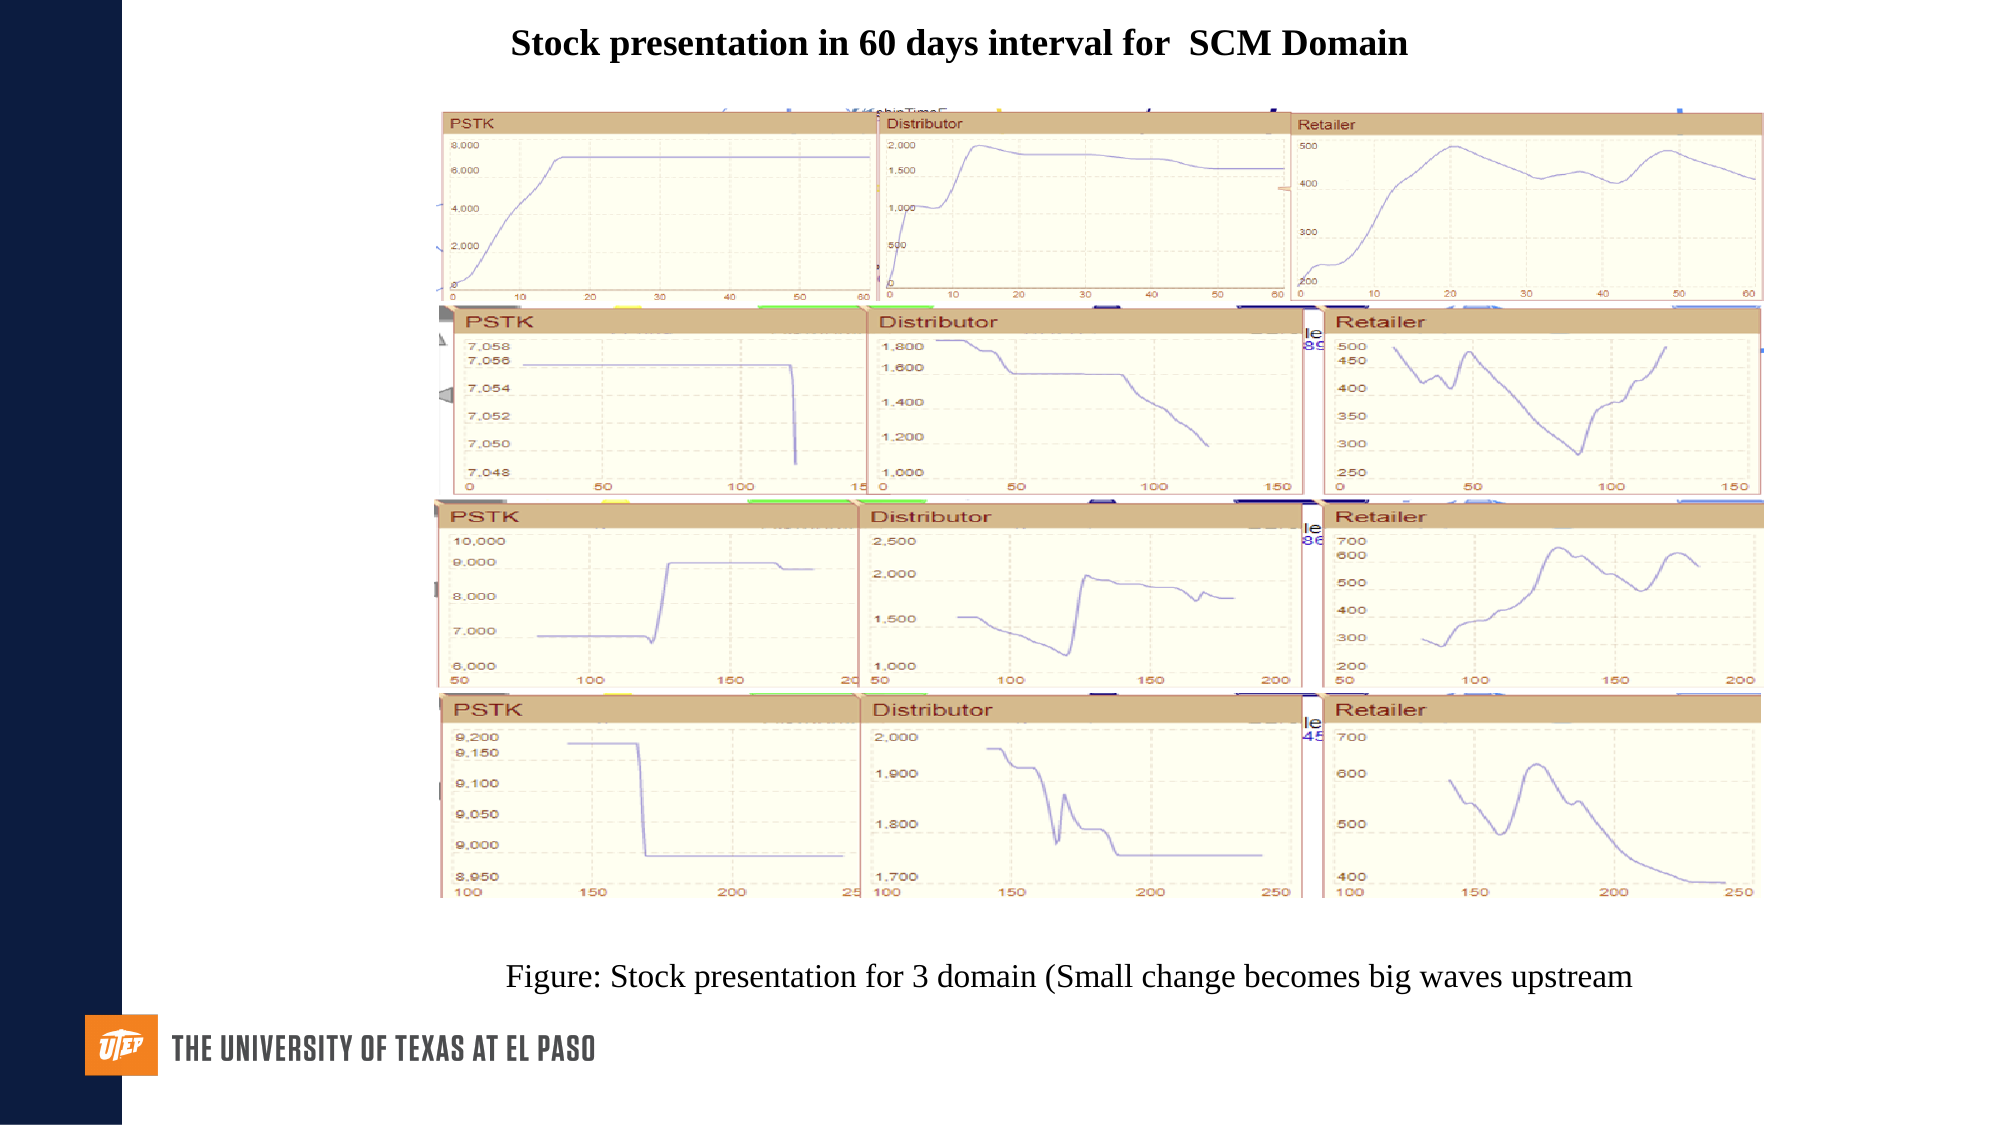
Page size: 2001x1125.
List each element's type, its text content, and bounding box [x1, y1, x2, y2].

text_box Stock presentation in 60 days interval for SCM Domain [495, 10, 1551, 71]
picture [0, 0, 602, 1125]
text_box Figure: Stock presentation for 3 domain (Small change becomes big waves upstream [331, 940, 1809, 1002]
picture [433, 105, 1764, 907]
